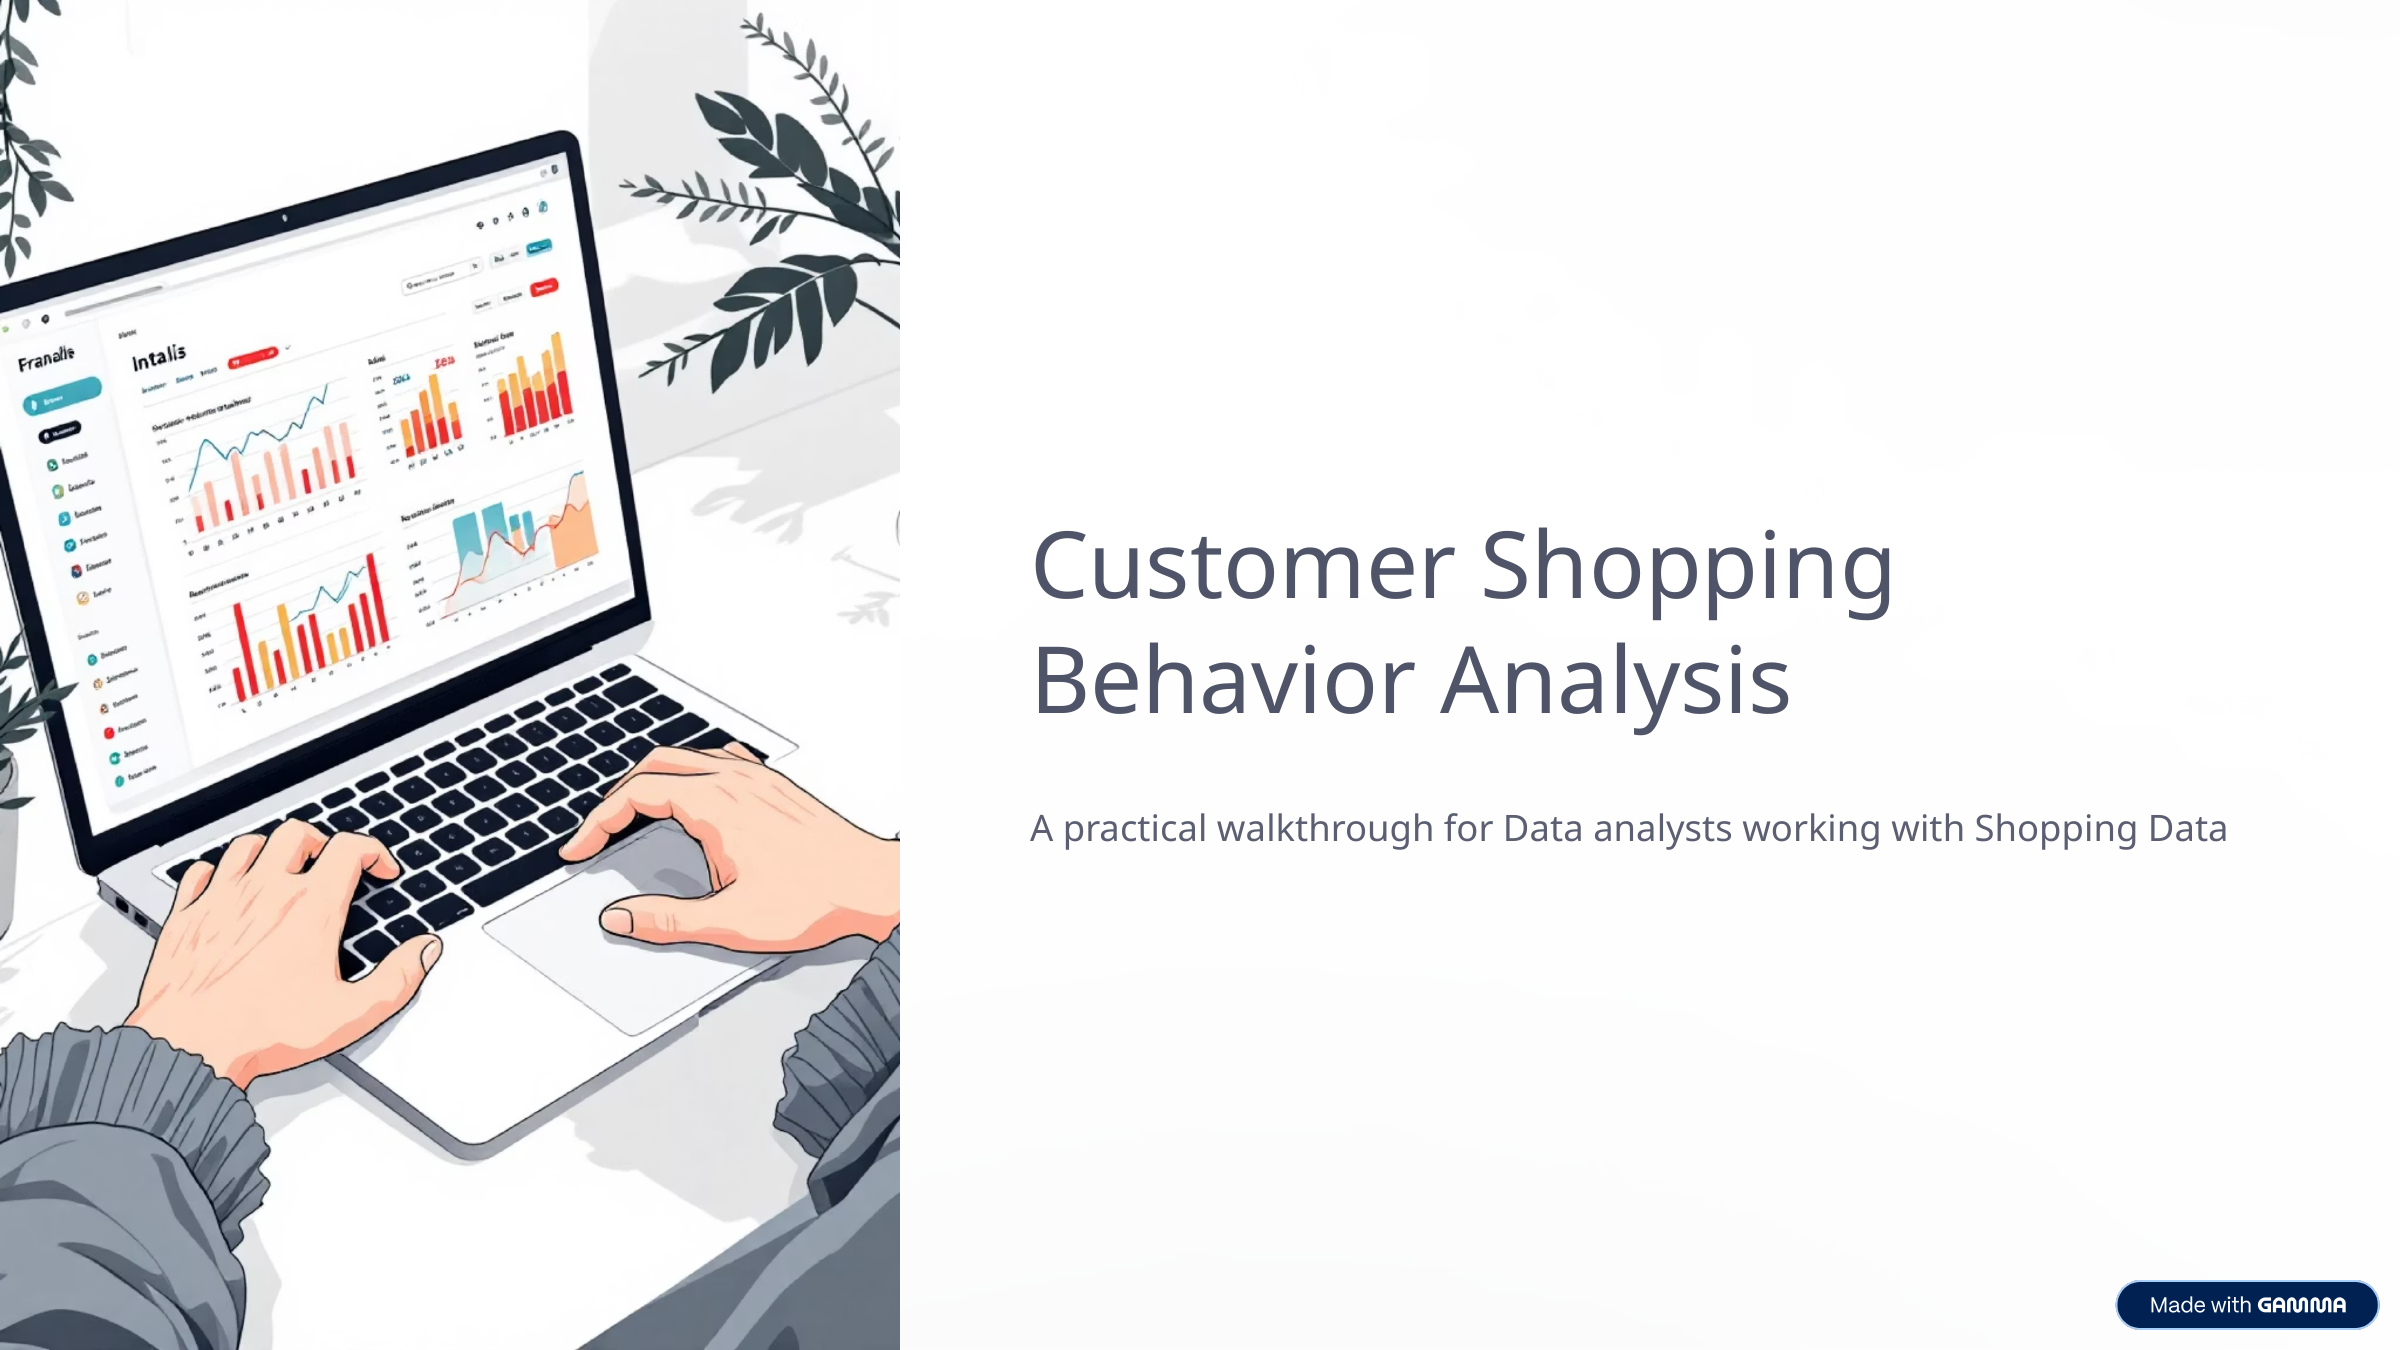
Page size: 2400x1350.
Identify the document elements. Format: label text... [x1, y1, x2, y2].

text_box A practical walkthrough for Data analysts working with Shopping Data [1030, 789, 2270, 849]
picture [2106, 1271, 2389, 1339]
picture [0, 0, 900, 1350]
text_box Customer Shopping Behavior Analysis [1030, 501, 2270, 734]
